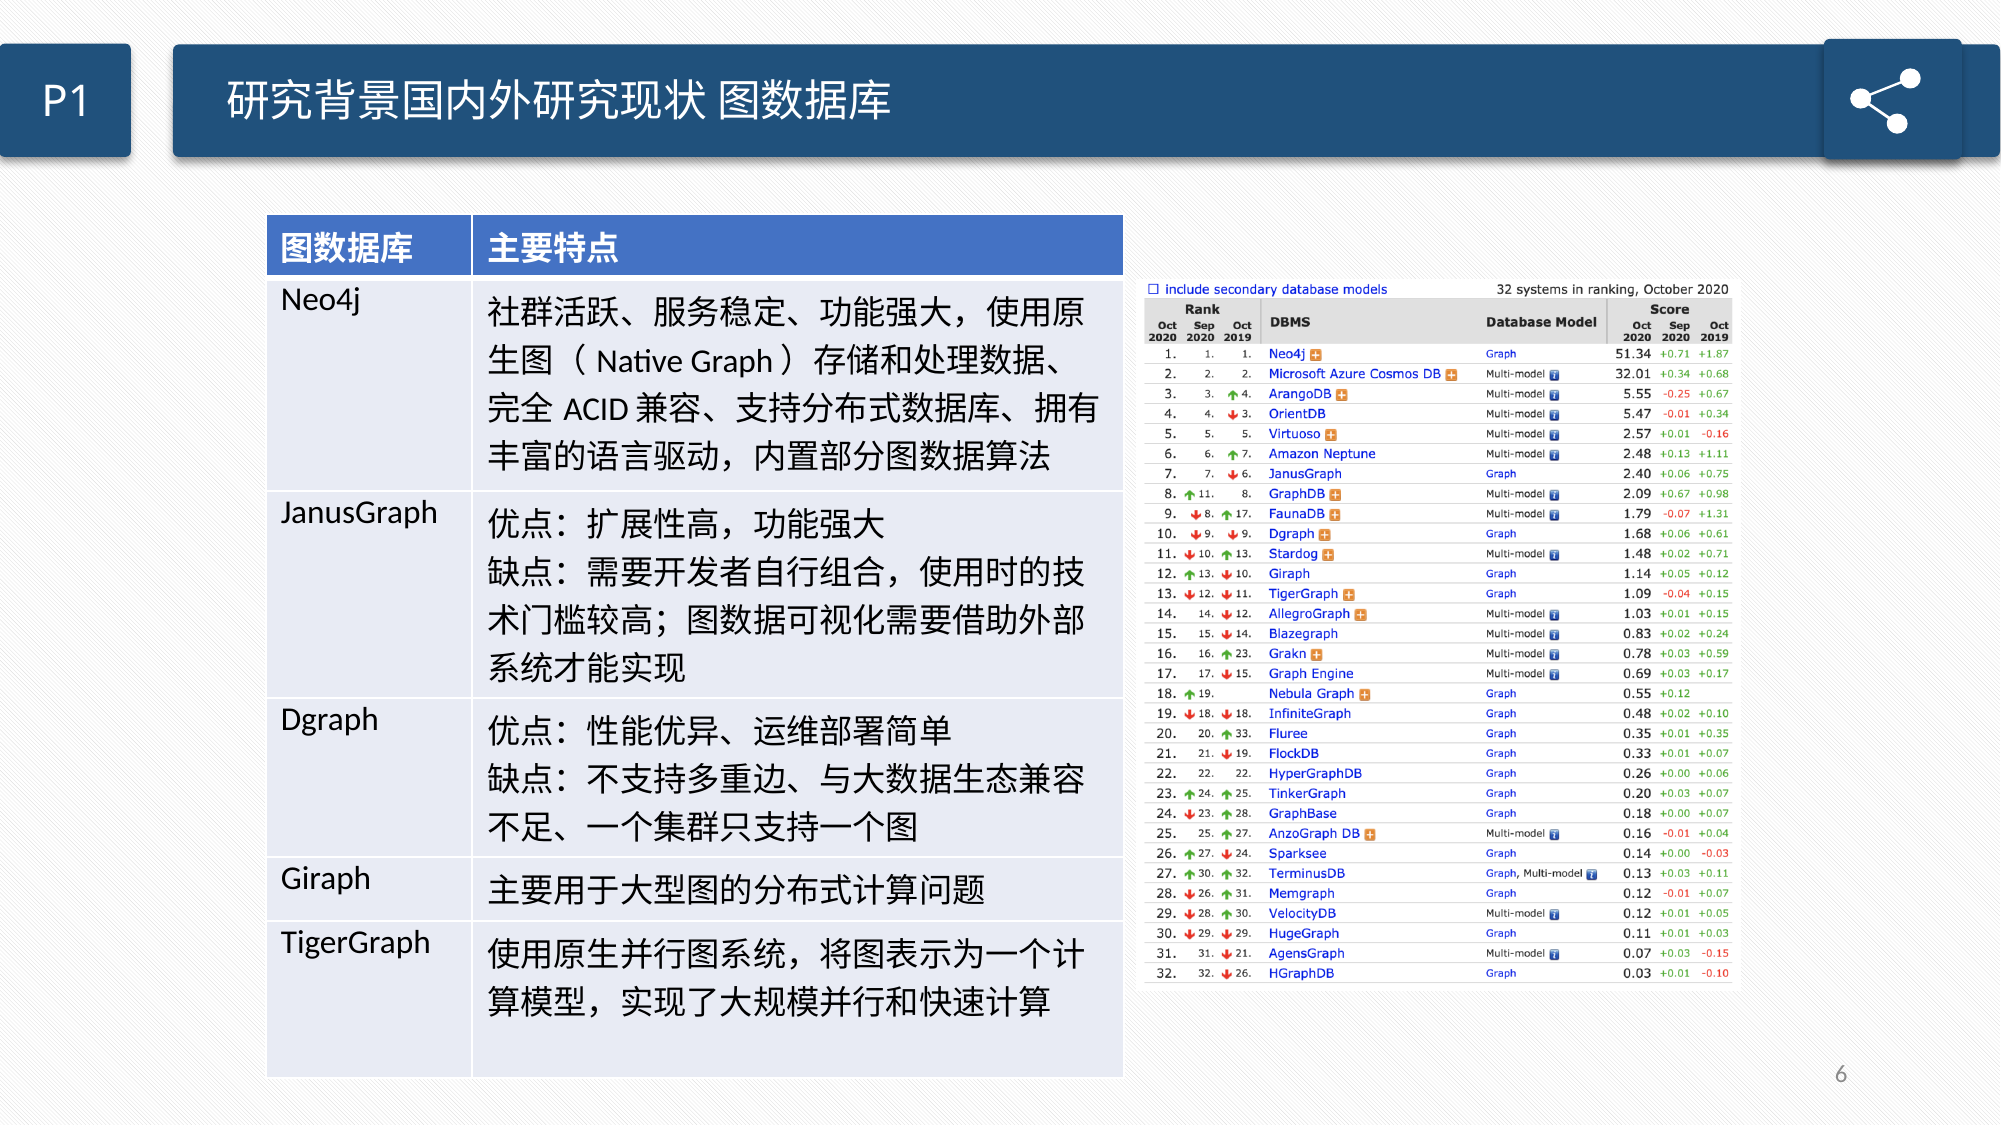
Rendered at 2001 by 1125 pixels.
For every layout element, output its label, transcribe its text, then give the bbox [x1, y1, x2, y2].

table_cell 优点：扩展性高，功能强大 缺点：需要开发者自行组合，使用时的技术门槛较高；图数据可视化需要借助外部系统才能实现 [473, 492, 1123, 697]
table_cell 使用原生并行图系统，将图表示为一个计算模型，实现了大规模并行和快速计算 [473, 922, 1123, 1077]
table_cell Giraph [267, 858, 471, 920]
table_cell Neo4j [267, 281, 471, 490]
picture [1136, 279, 1741, 991]
table_cell 优点：性能优异、运维部署简单 缺点：不支持多重边、与大数据生态兼容不足、一个集群只支持一个图 [473, 699, 1123, 856]
table_cell JanusGraph [267, 492, 471, 697]
table_header 主要特点 [473, 215, 1123, 275]
table_cell Dgraph [267, 699, 471, 856]
list P1 [3, 50, 131, 155]
slide_number 6 [1412, 1042, 1863, 1103]
table_cell 主要用于大型图的分布式计算问题 [473, 858, 1123, 920]
table_cell TigerGraph [267, 922, 471, 1077]
table_header 图数据库 [267, 215, 471, 275]
table_cell 社群活跃、服务稳定、功能强大，使用原生图（Native Graph）存储和处理数据、完全ACID兼容、支持分布式数据库、拥有丰富的语言驱动，内置部分图数据算法 [473, 281, 1123, 490]
